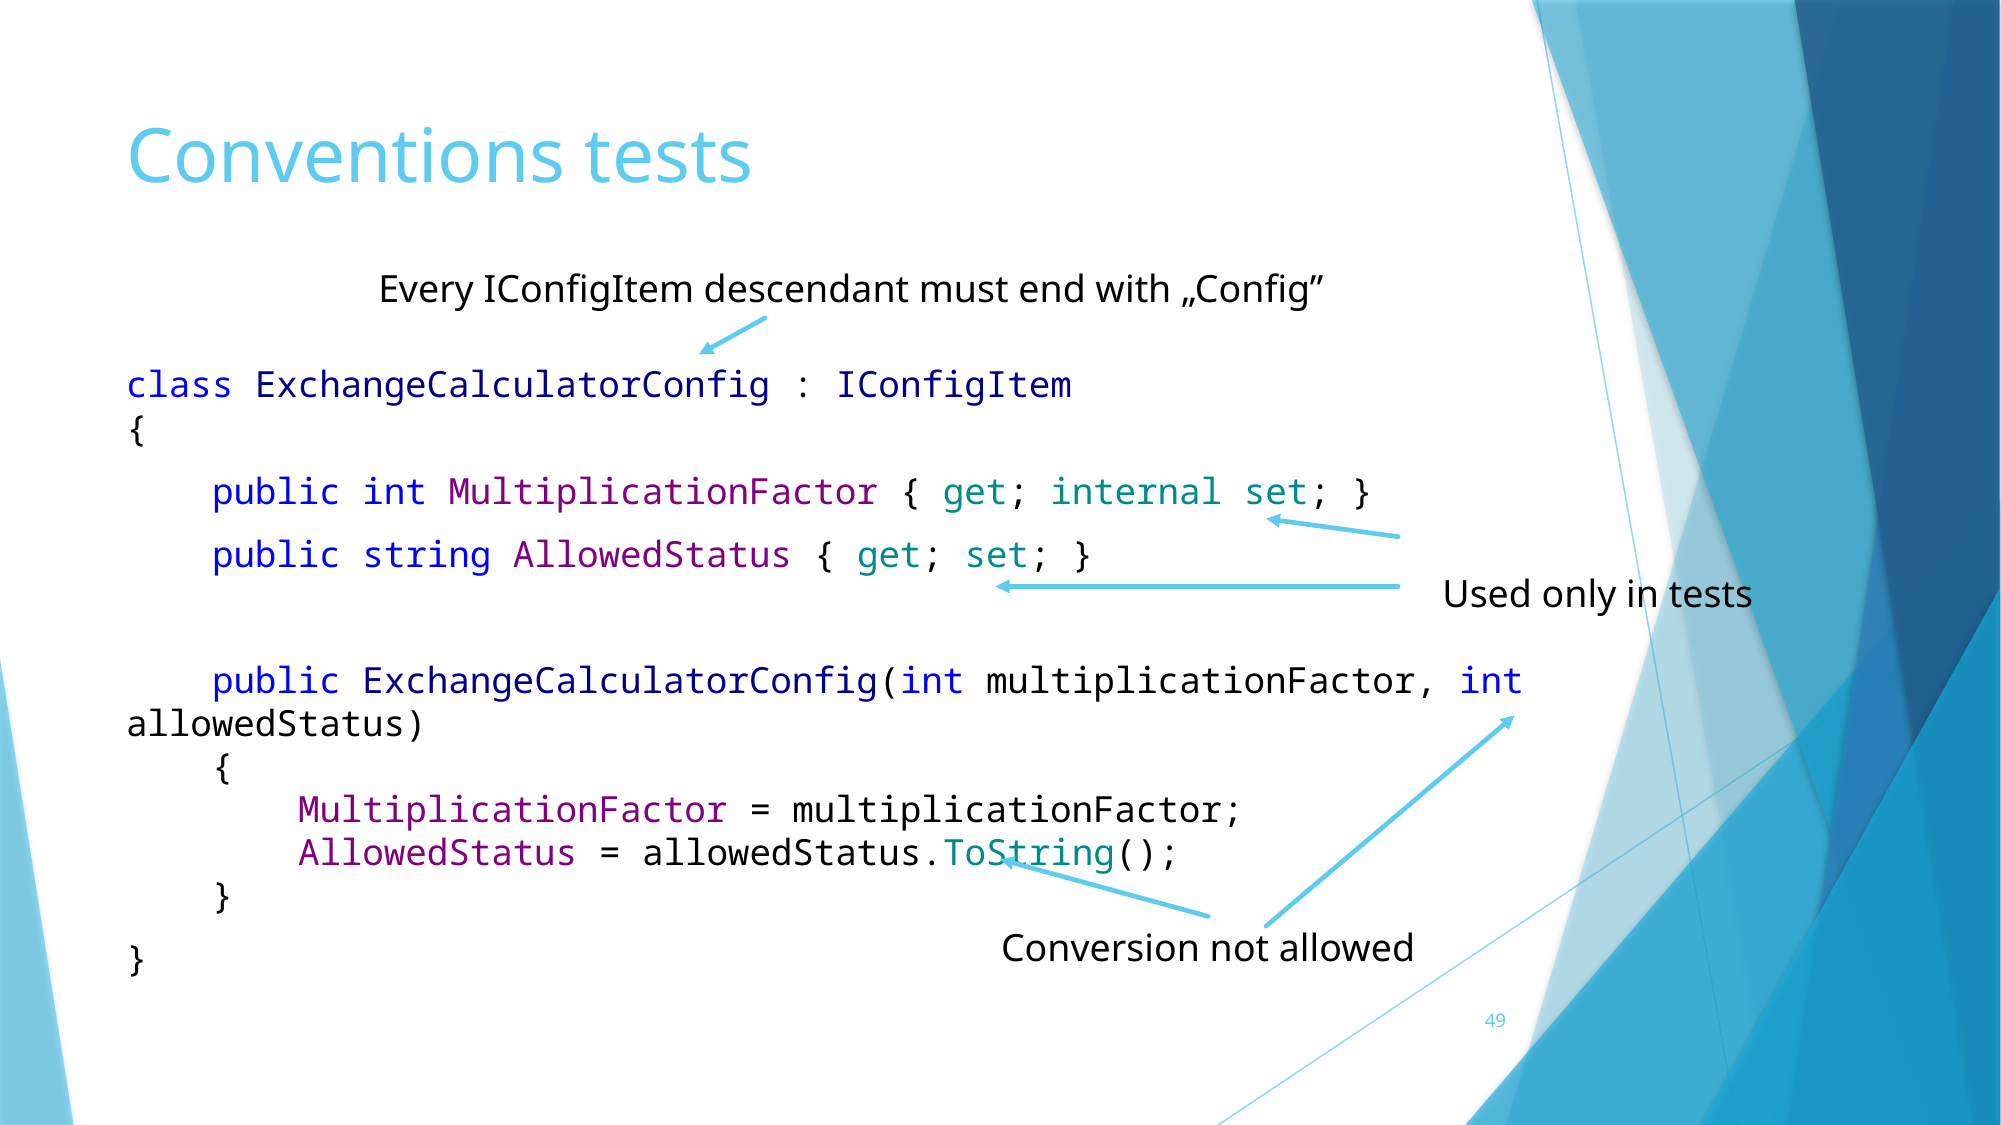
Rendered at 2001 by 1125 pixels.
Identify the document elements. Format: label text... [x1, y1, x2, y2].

list class ExchangeCalculatorConfig : IConfigItem { public int MultiplicationFactor { get; internal set; } public string AllowedStatus { get; set; } public ExchangeCalculatorConfig(int multiplicationFactor, int allowedStatus) { MultiplicationFactor = multiplicationFactor; AllowedStatus = allowedStatus.ToString(); } } [111, 354, 1807, 992]
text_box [994, 518, 1763, 624]
title Conventions tests [111, 99, 1522, 236]
slide_number 49 [1409, 991, 1522, 1051]
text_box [994, 714, 1516, 978]
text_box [379, 257, 1333, 355]
